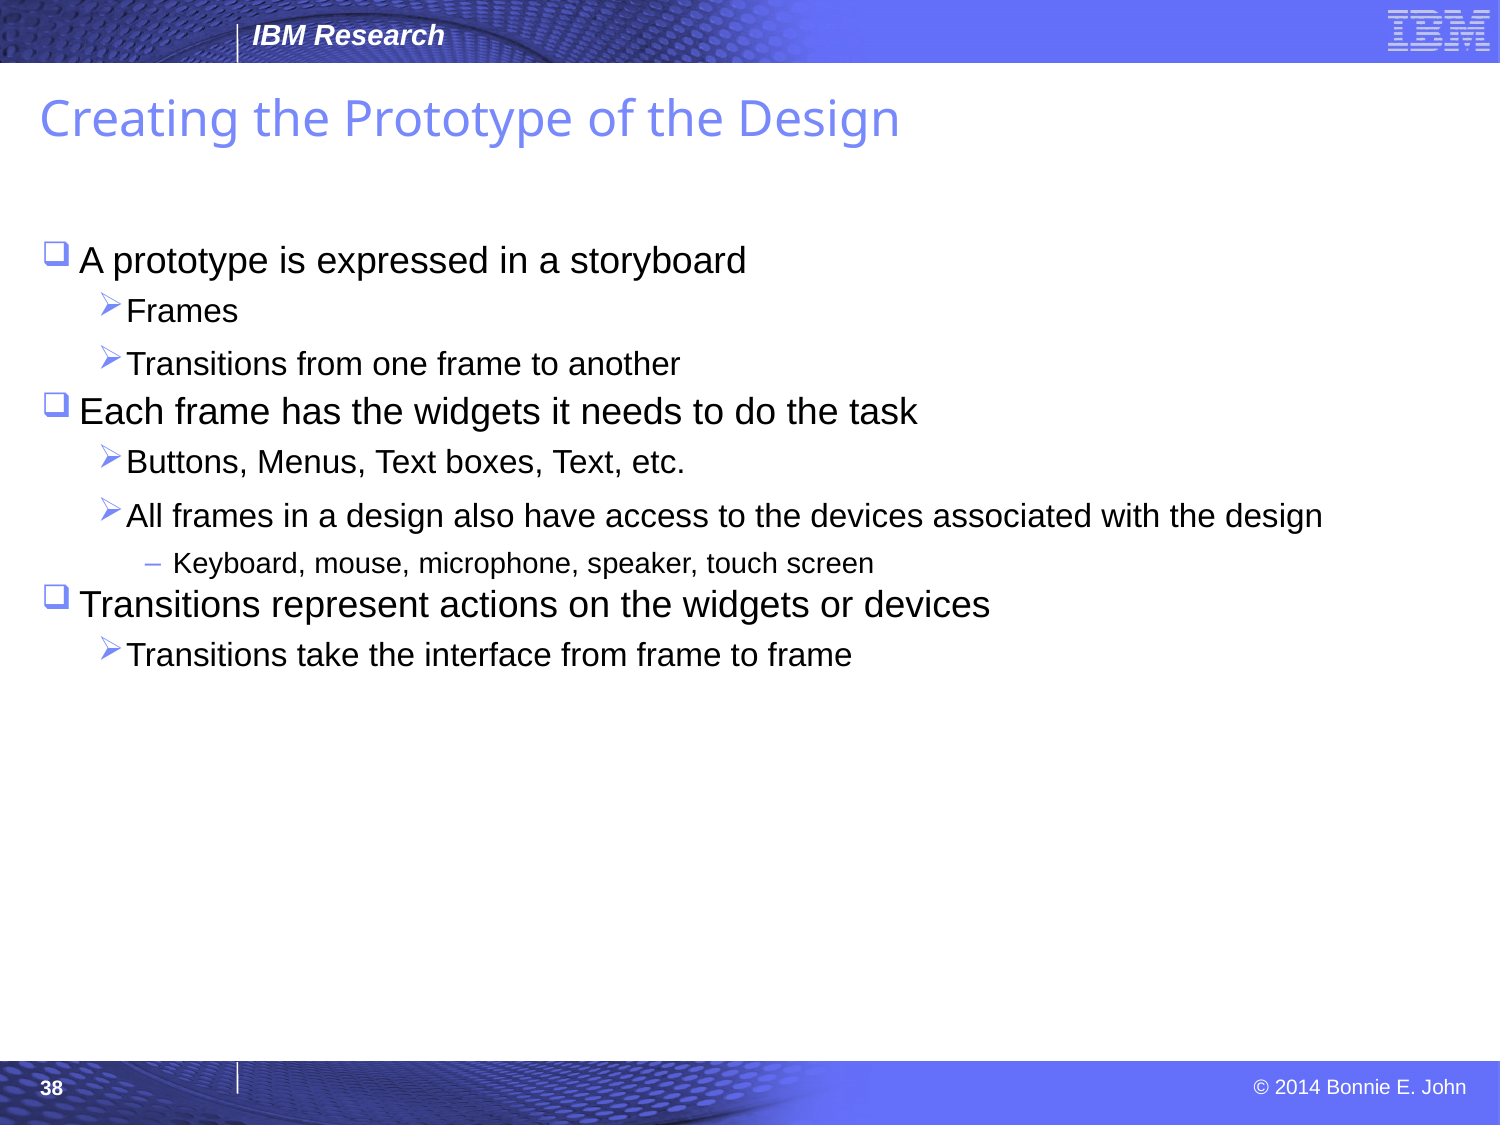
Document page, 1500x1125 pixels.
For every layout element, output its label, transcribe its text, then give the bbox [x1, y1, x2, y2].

picture [0, 1061, 1500, 1125]
list A prototype is expressed in a storyboard Frames Transitions from one frame to another Each frame has the widgets it needs to do the task Buttons, Menus, Text boxes, Text, etc. All frames in a design also have access to the devices associated with the design Keyboard, mouse, microphone, speaker, touch screen Transitions represent actions on the widgets or devices Transitions take the interface from frame to frame [26, 228, 1471, 1017]
slide_number 38 [25, 1066, 191, 1120]
title Creating the Prototype of the Design [24, 83, 1378, 155]
picture [0, 0, 1500, 63]
